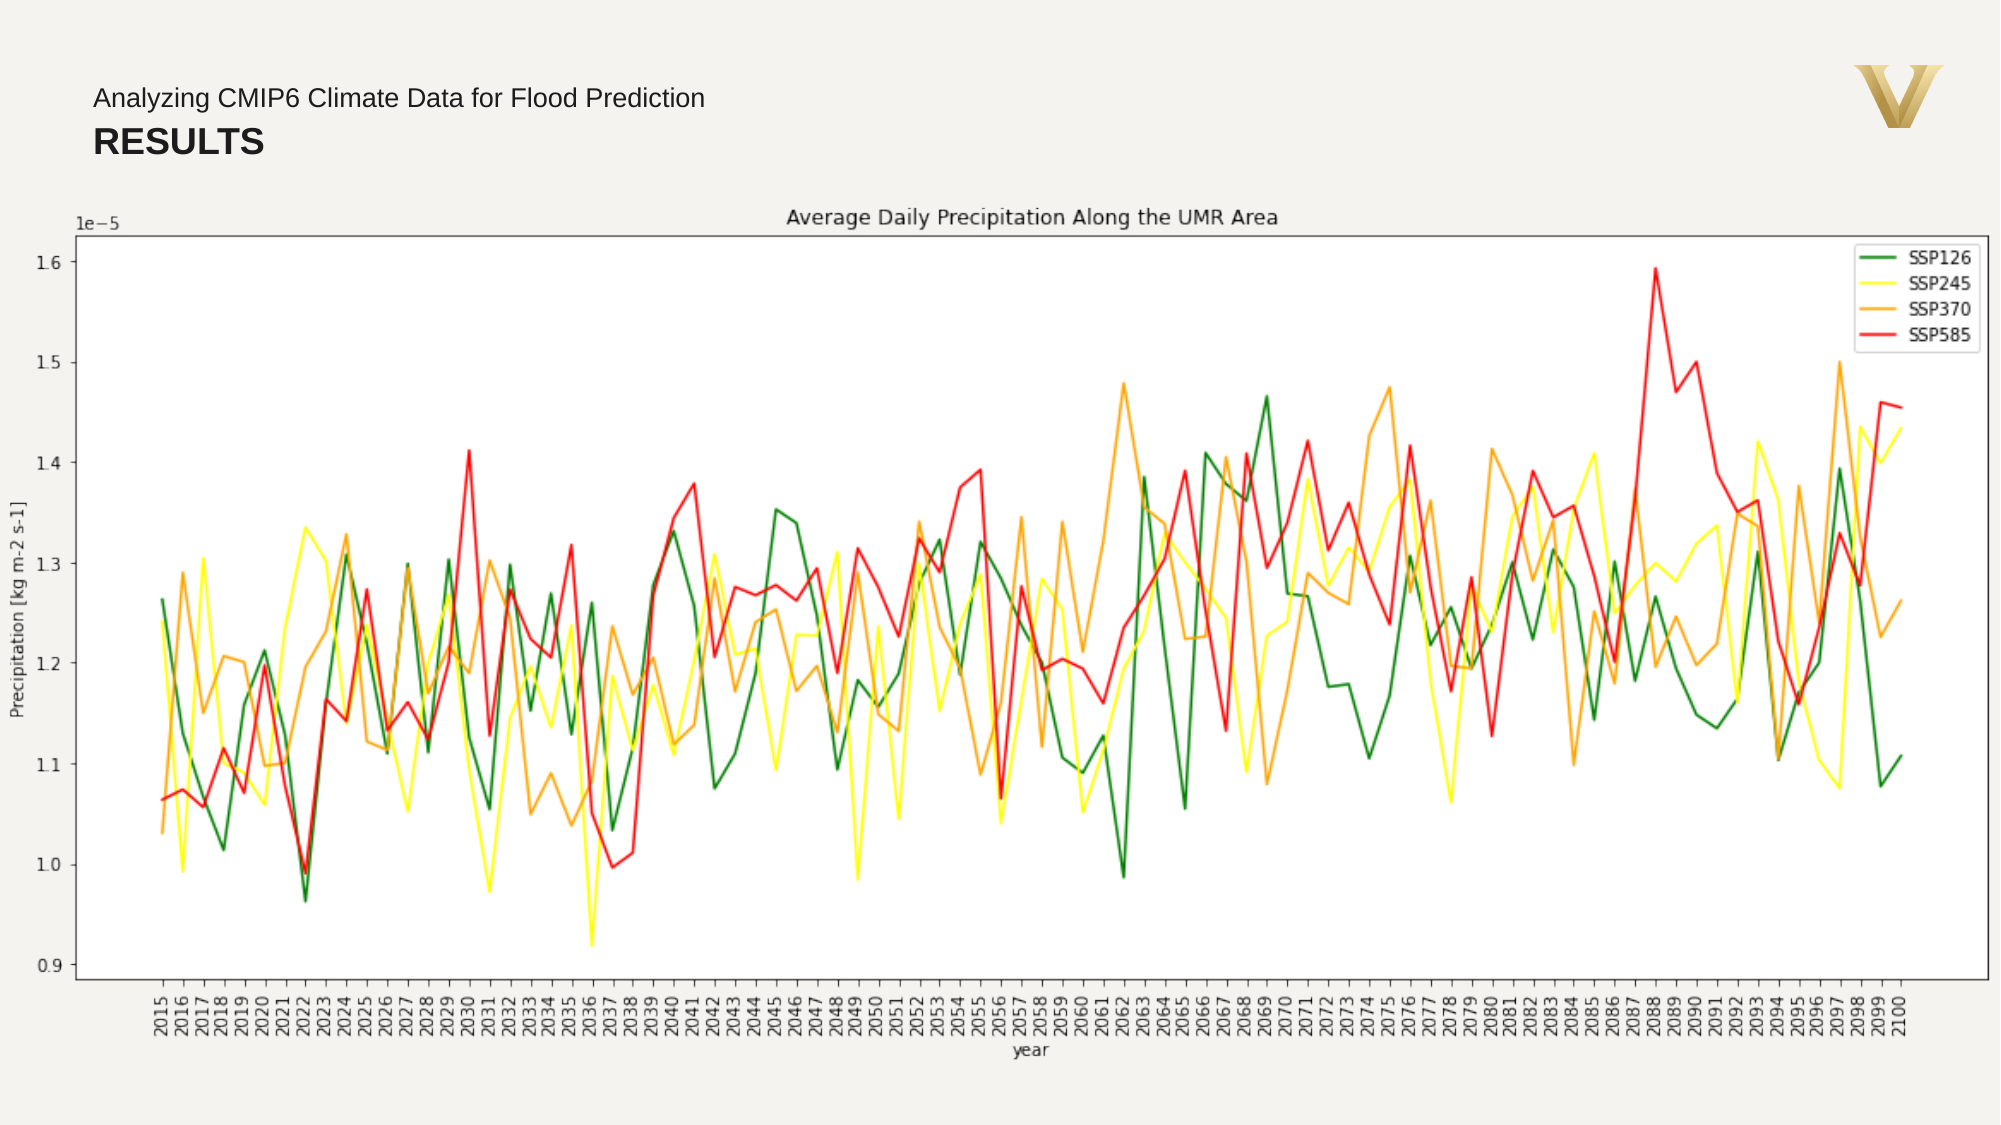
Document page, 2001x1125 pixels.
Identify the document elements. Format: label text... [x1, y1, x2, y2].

list RESULTS [78, 114, 1000, 196]
picture [1854, 65, 1944, 128]
list Analyzing CMIP6 Climate Data for Flood Prediction [78, 39, 1000, 114]
picture [0, 196, 2000, 1072]
